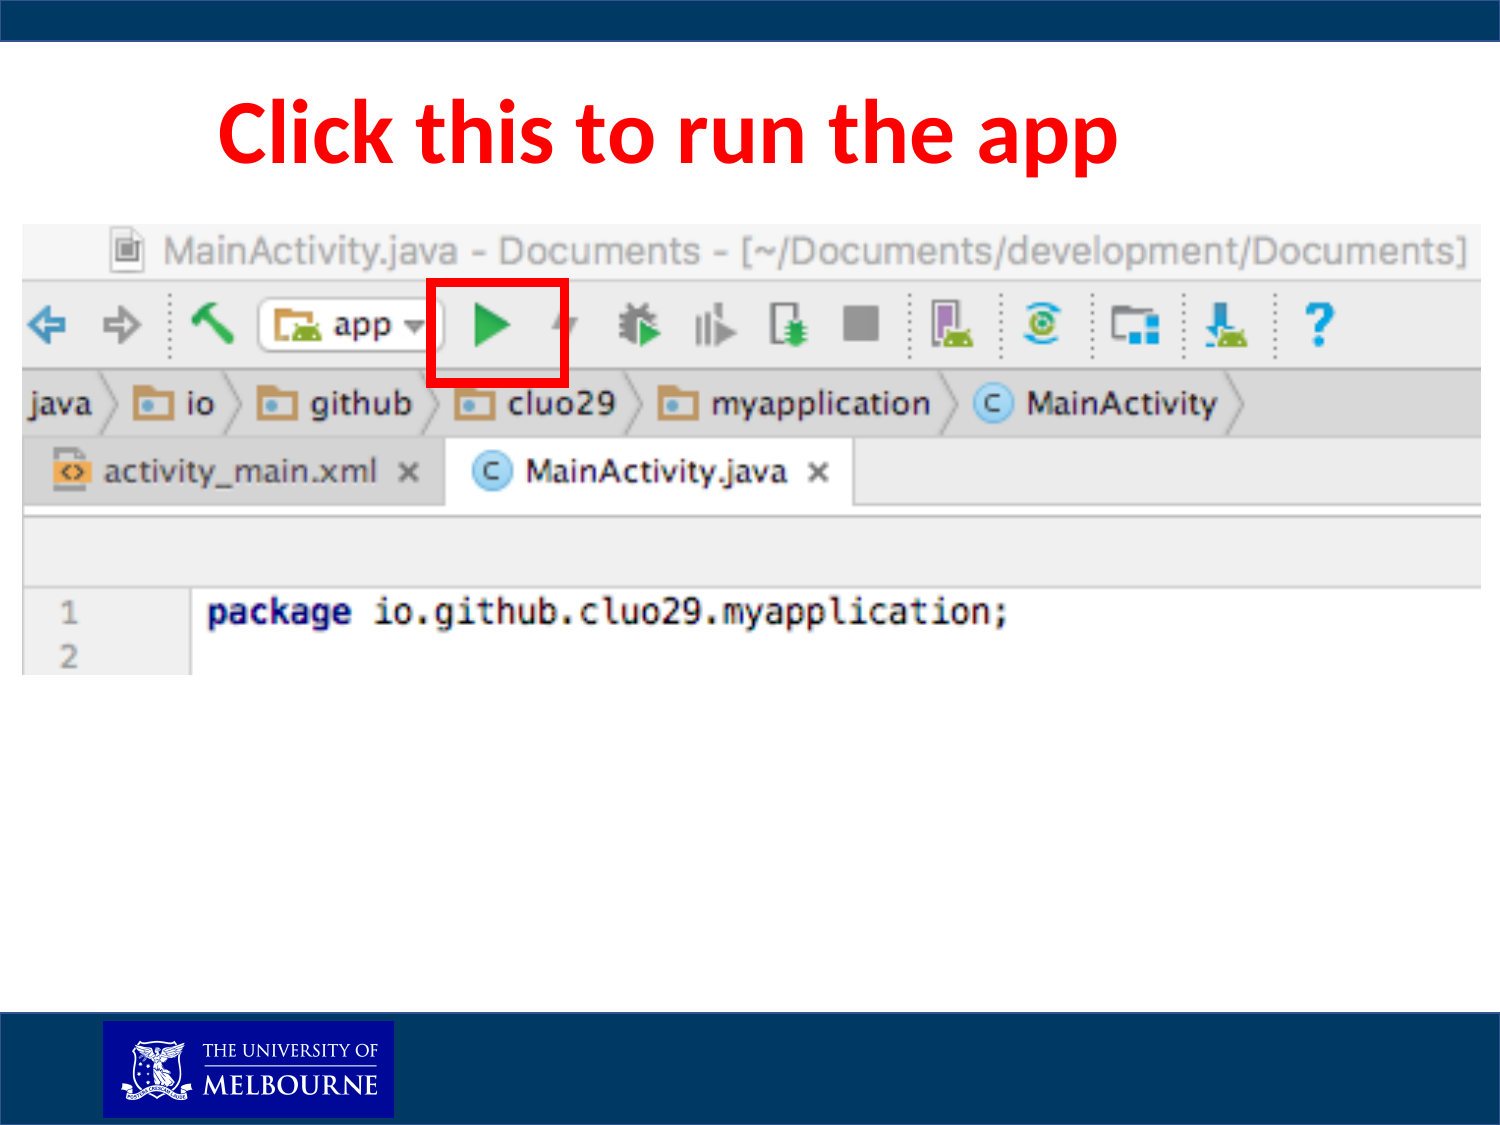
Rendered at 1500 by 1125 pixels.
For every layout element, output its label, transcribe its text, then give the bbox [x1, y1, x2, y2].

picture [103, 1021, 394, 1118]
text_box Click this to run the app [204, 64, 1401, 189]
picture [22, 224, 1481, 675]
